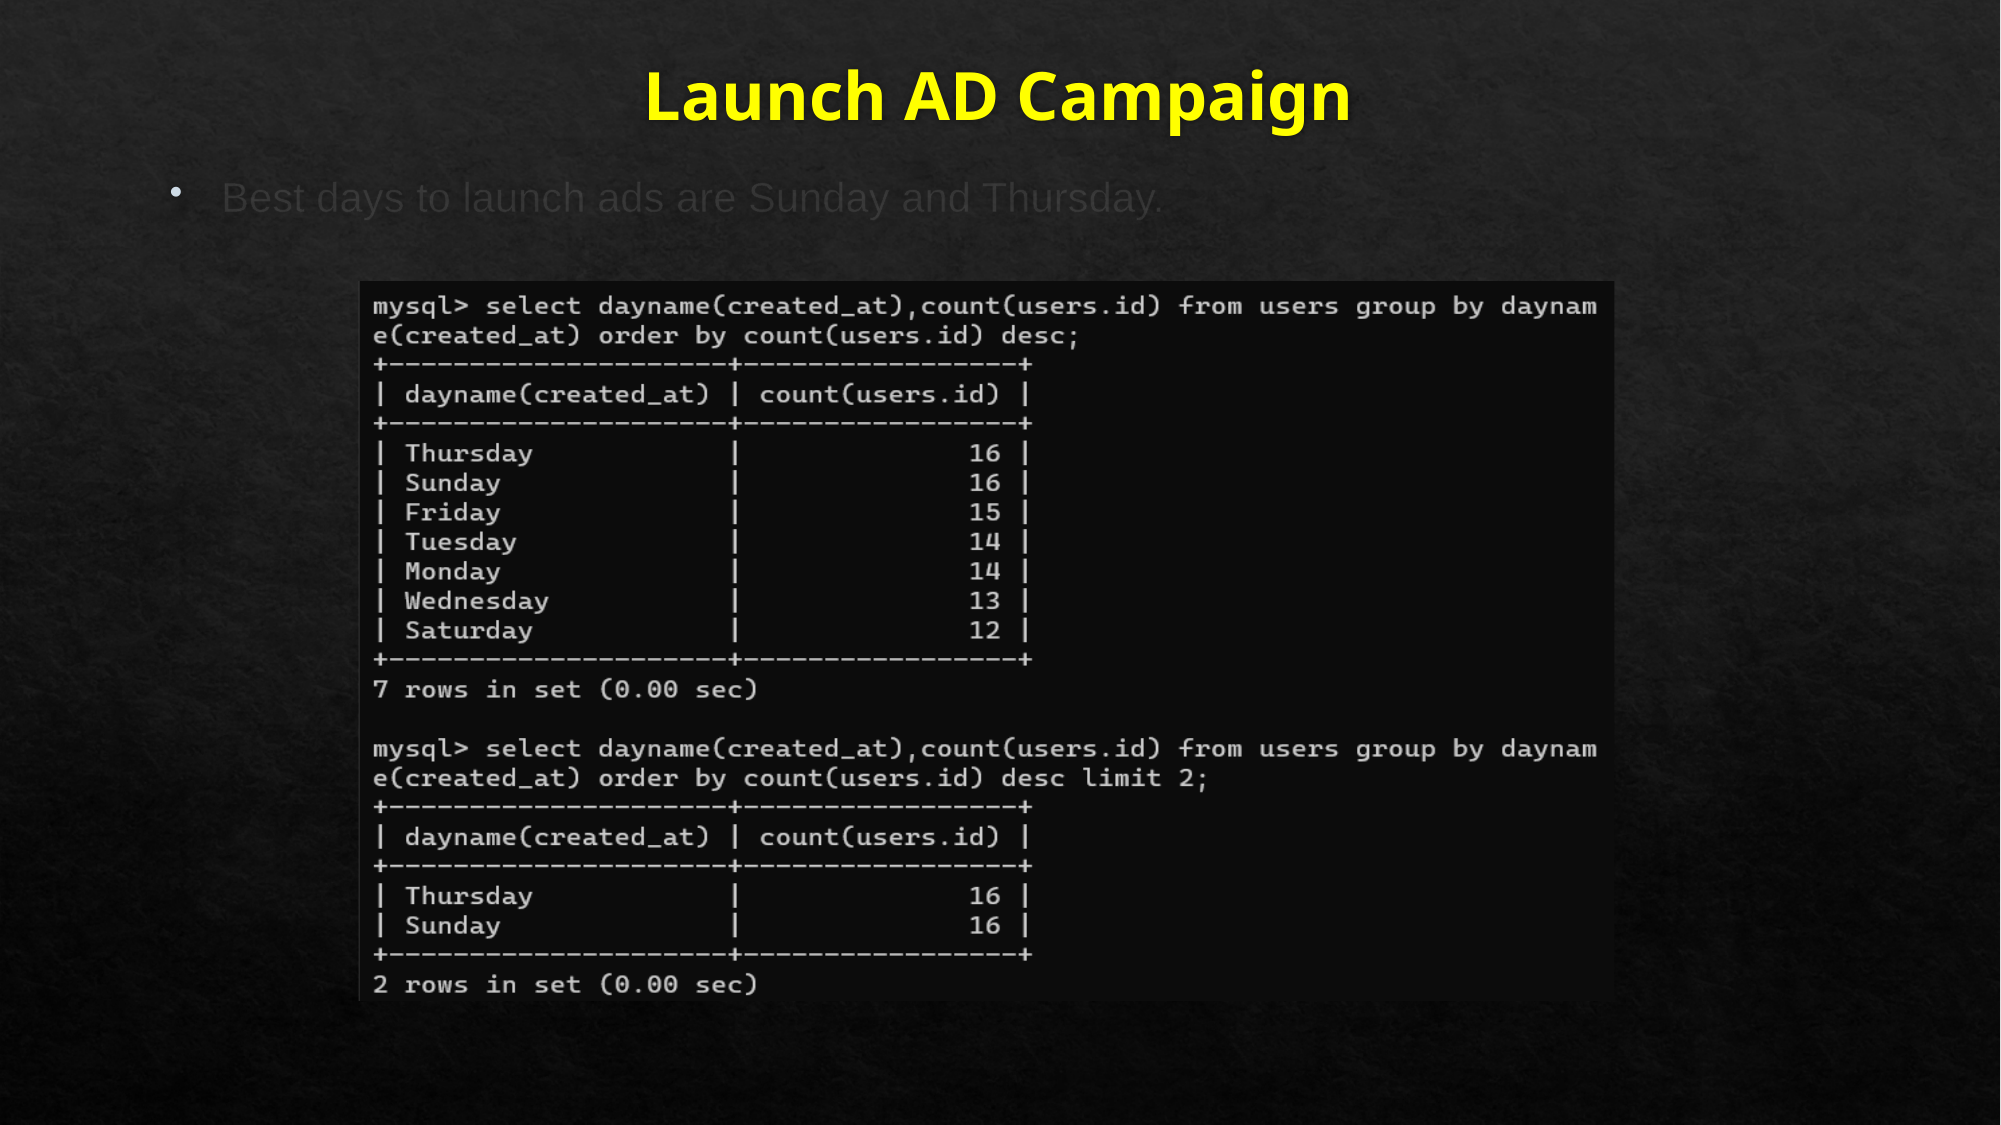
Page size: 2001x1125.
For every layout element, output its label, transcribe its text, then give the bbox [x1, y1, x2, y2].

picture [358, 281, 1615, 1001]
title Launch AD Campaign [149, 21, 1849, 154]
list Best days to launch ads are Sunday and Thursday. [149, 157, 1849, 1104]
